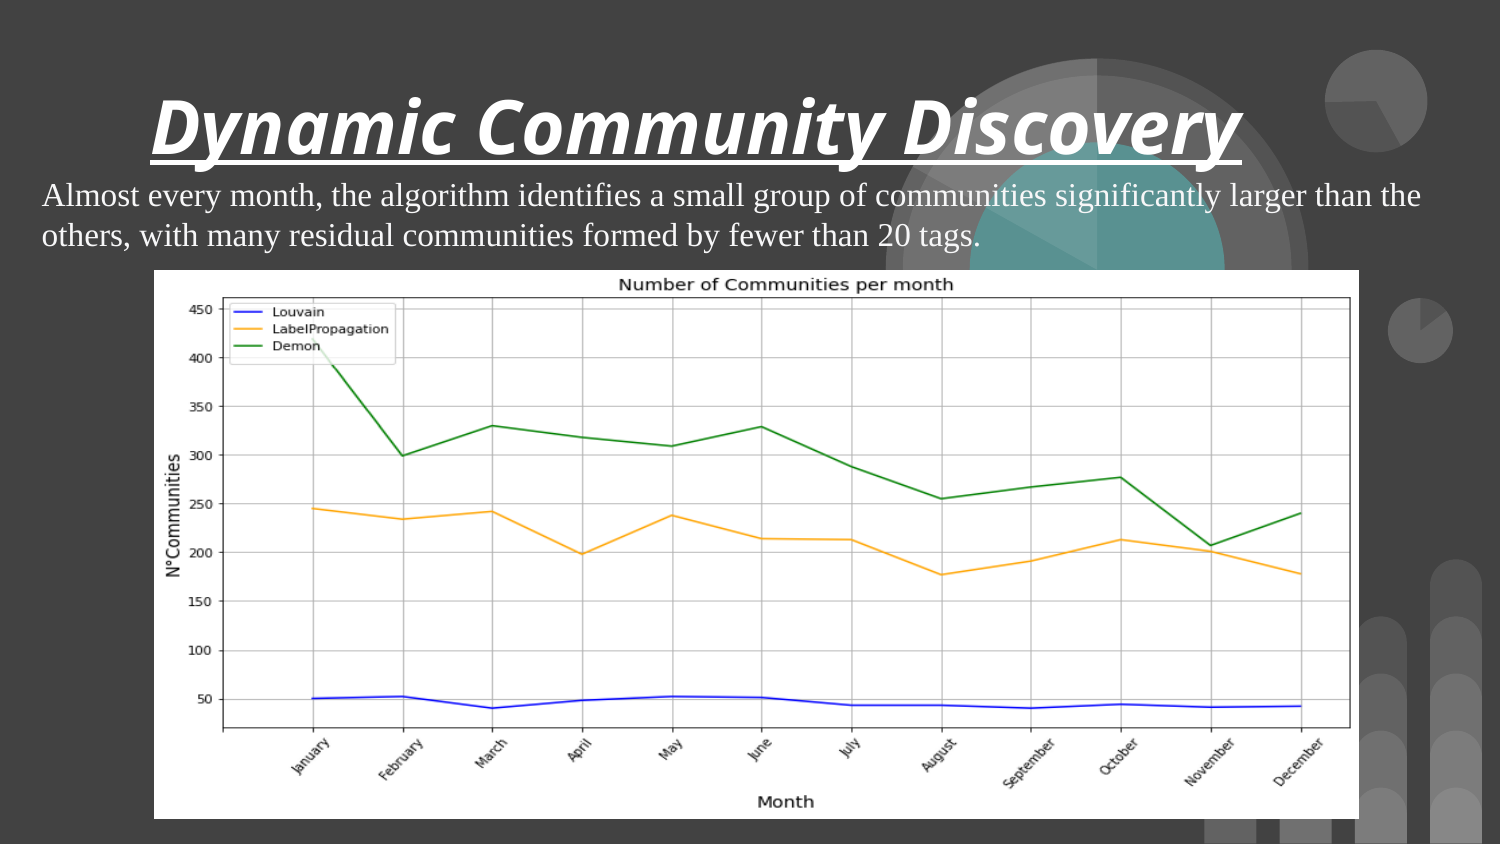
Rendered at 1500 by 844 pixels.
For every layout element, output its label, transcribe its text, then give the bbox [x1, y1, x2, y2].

subtitle Almost every month, the algorithm identifies a small group of communities significantly larger than the others, with many residual communities formed by fewer than 20 tags. [26, 157, 1444, 678]
picture [153, 270, 1360, 819]
title Dynamic Community Discovery [135, 51, 1477, 197]
